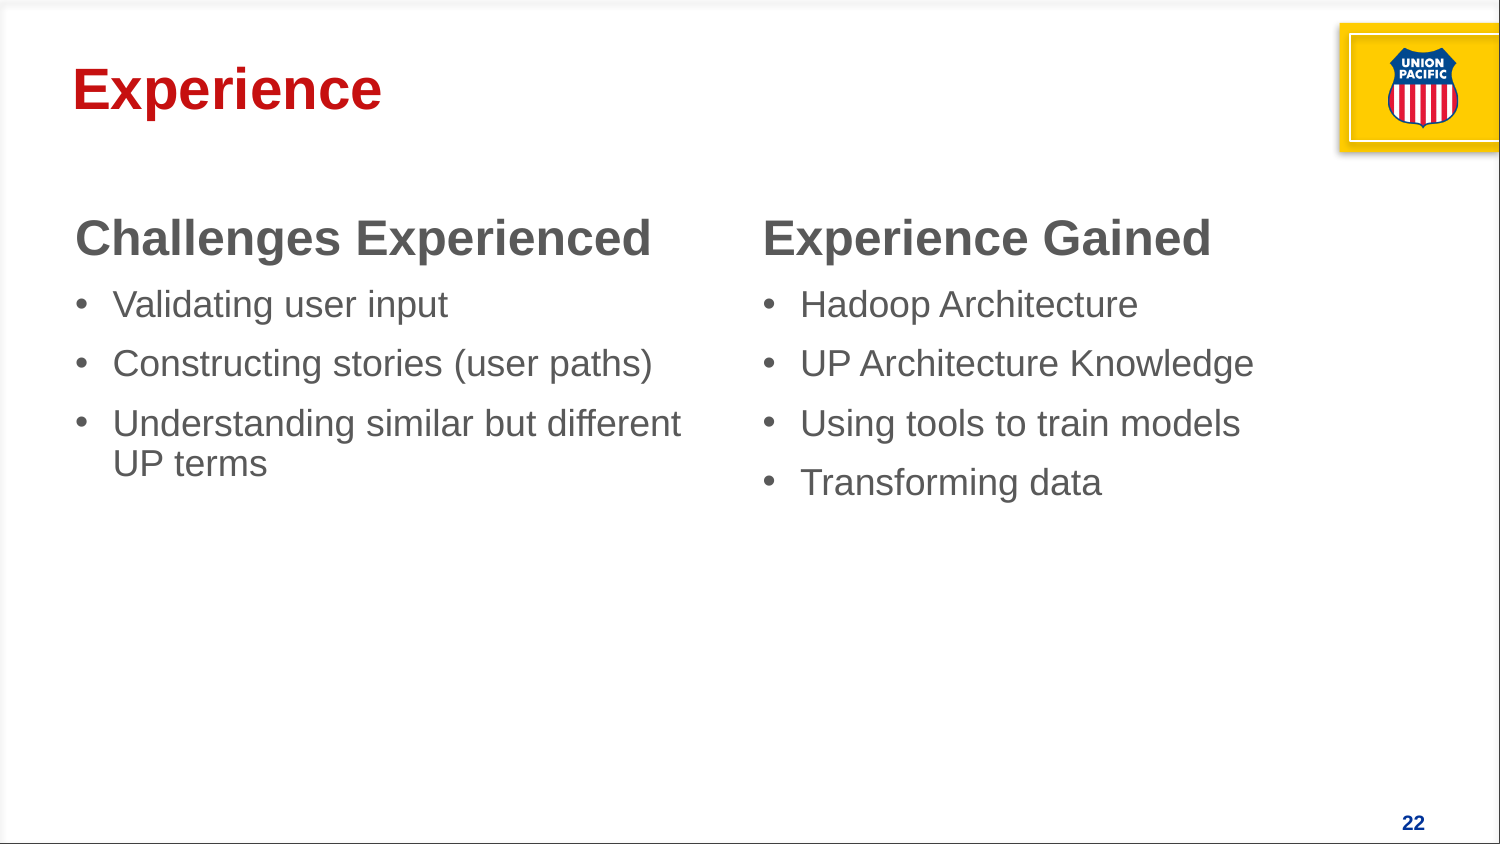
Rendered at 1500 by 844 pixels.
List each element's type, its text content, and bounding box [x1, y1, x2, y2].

list Challenges Experienced Validating user input Constructing stories (user paths) Understanding similar but different UP terms [75, 212, 738, 737]
picture [1386, 46, 1460, 130]
list Experience Gained Hadoop Architecture UP Architecture Knowledge Using tools to train models Transforming data [762, 212, 1425, 737]
title Experience [72, 0, 1300, 120]
